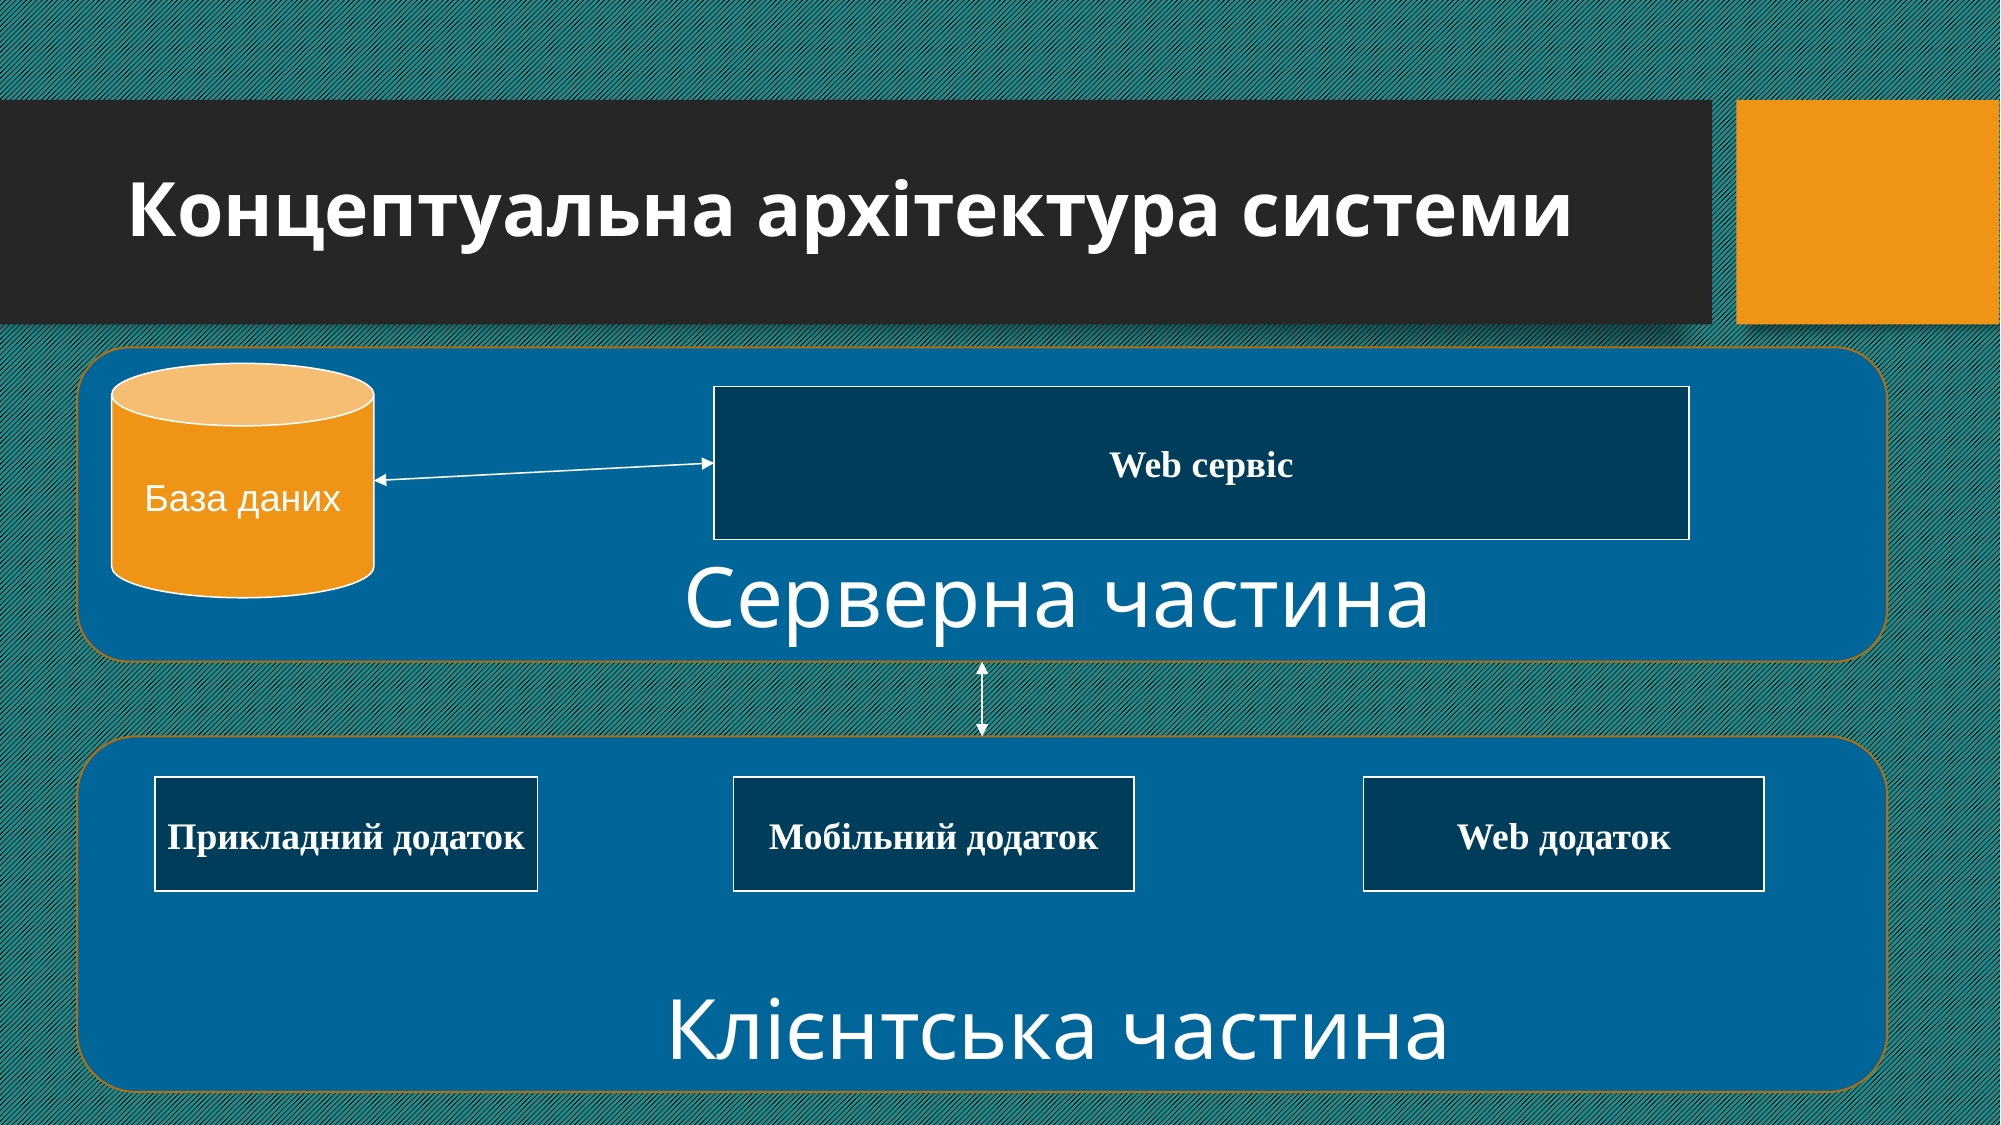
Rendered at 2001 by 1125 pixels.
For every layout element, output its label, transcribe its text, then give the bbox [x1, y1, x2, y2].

text_box Web сервіс [714, 386, 1689, 540]
picture [0, 0, 2000, 1125]
text_box Прикладний додаток [155, 777, 538, 891]
text_box Клієнтська частина [75, 735, 1889, 1094]
text_box Мобільний додаток [733, 777, 1134, 891]
text_box Серверна частина [75, 346, 1889, 663]
title Концептуальна архітектура системи [111, 123, 1690, 301]
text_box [373, 462, 715, 481]
text_box Web додаток [1363, 777, 1764, 891]
text_box База даних [111, 363, 374, 598]
